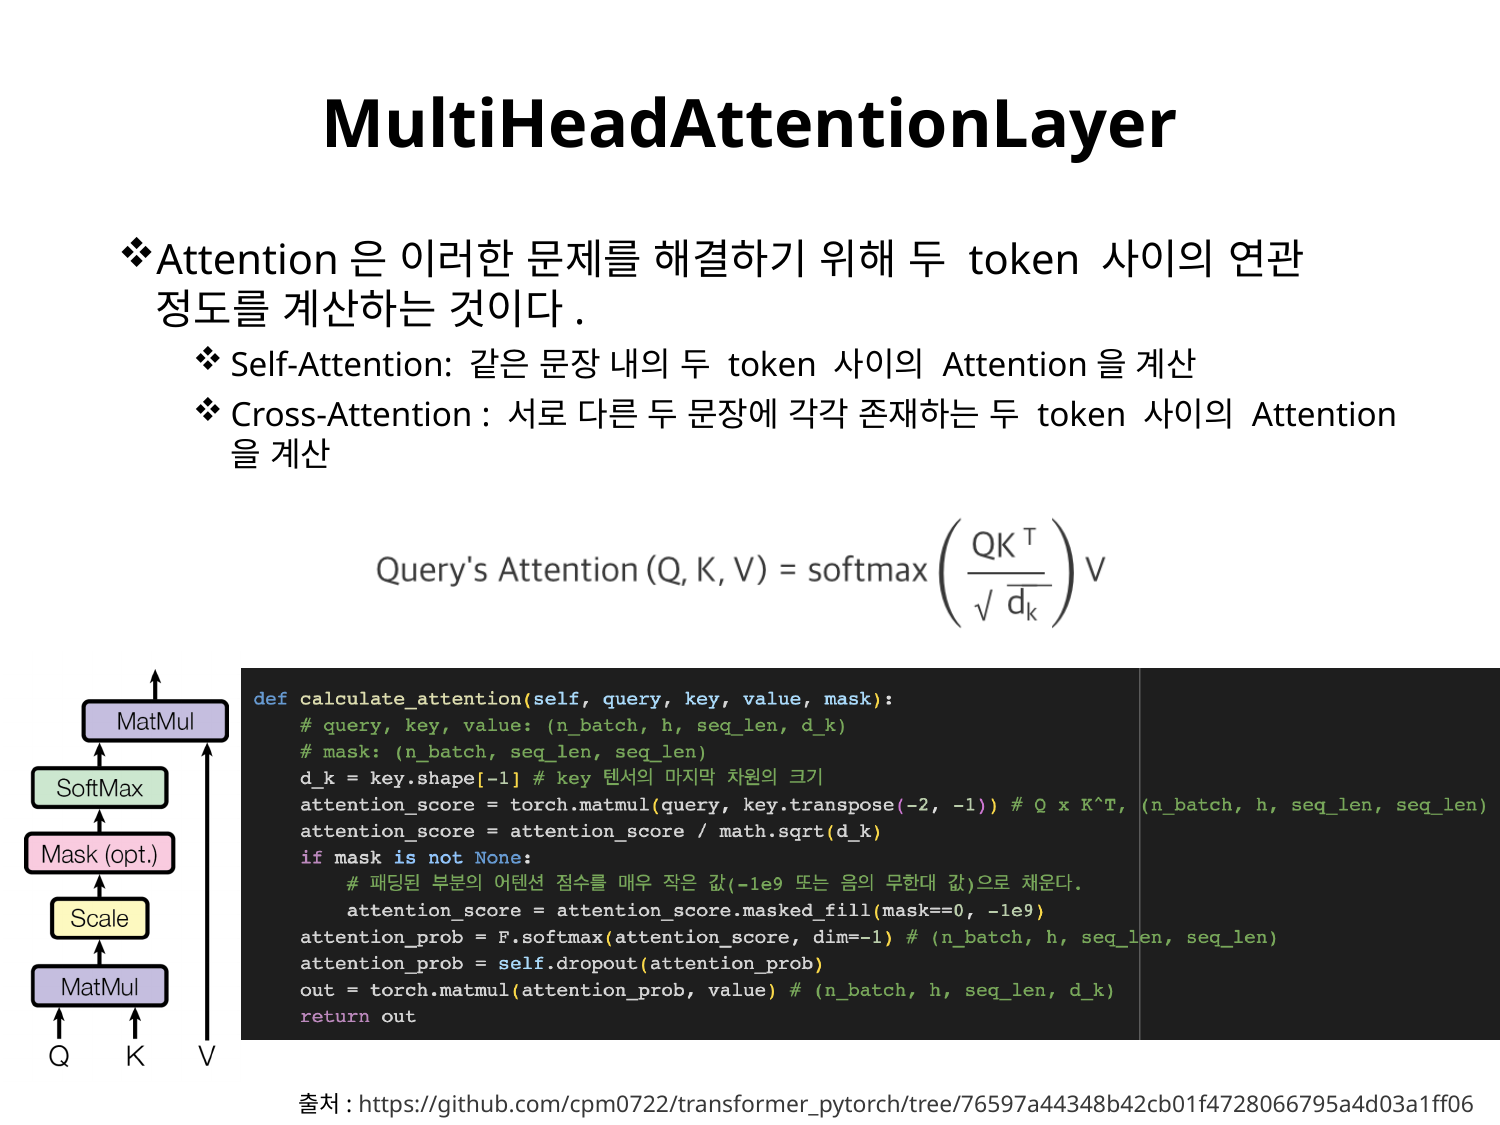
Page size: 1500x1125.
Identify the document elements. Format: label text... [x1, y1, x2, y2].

text_box 출처: https://github.com/cpm0722/transformer_pytorch/tree/76597a44348b42cb01f4728066795a4d03a1ff06 [283, 1082, 1491, 1125]
picture [3, 651, 1500, 1082]
list Attention은 이러한 문제를 해결하기 위해 두 token 사이의 연관 정도를 계산하는 것이다. Self-Attention: 같은 문장 내의 두 token 사이의 Attention을 계산 Cross-Attention : 서로 다른 두 문장에 각각 존재하는 두 token 사이의 Attention을 계산 [103, 224, 1420, 668]
picture [339, 483, 1145, 653]
title MultiHeadAttentionLayer [103, 59, 1397, 193]
